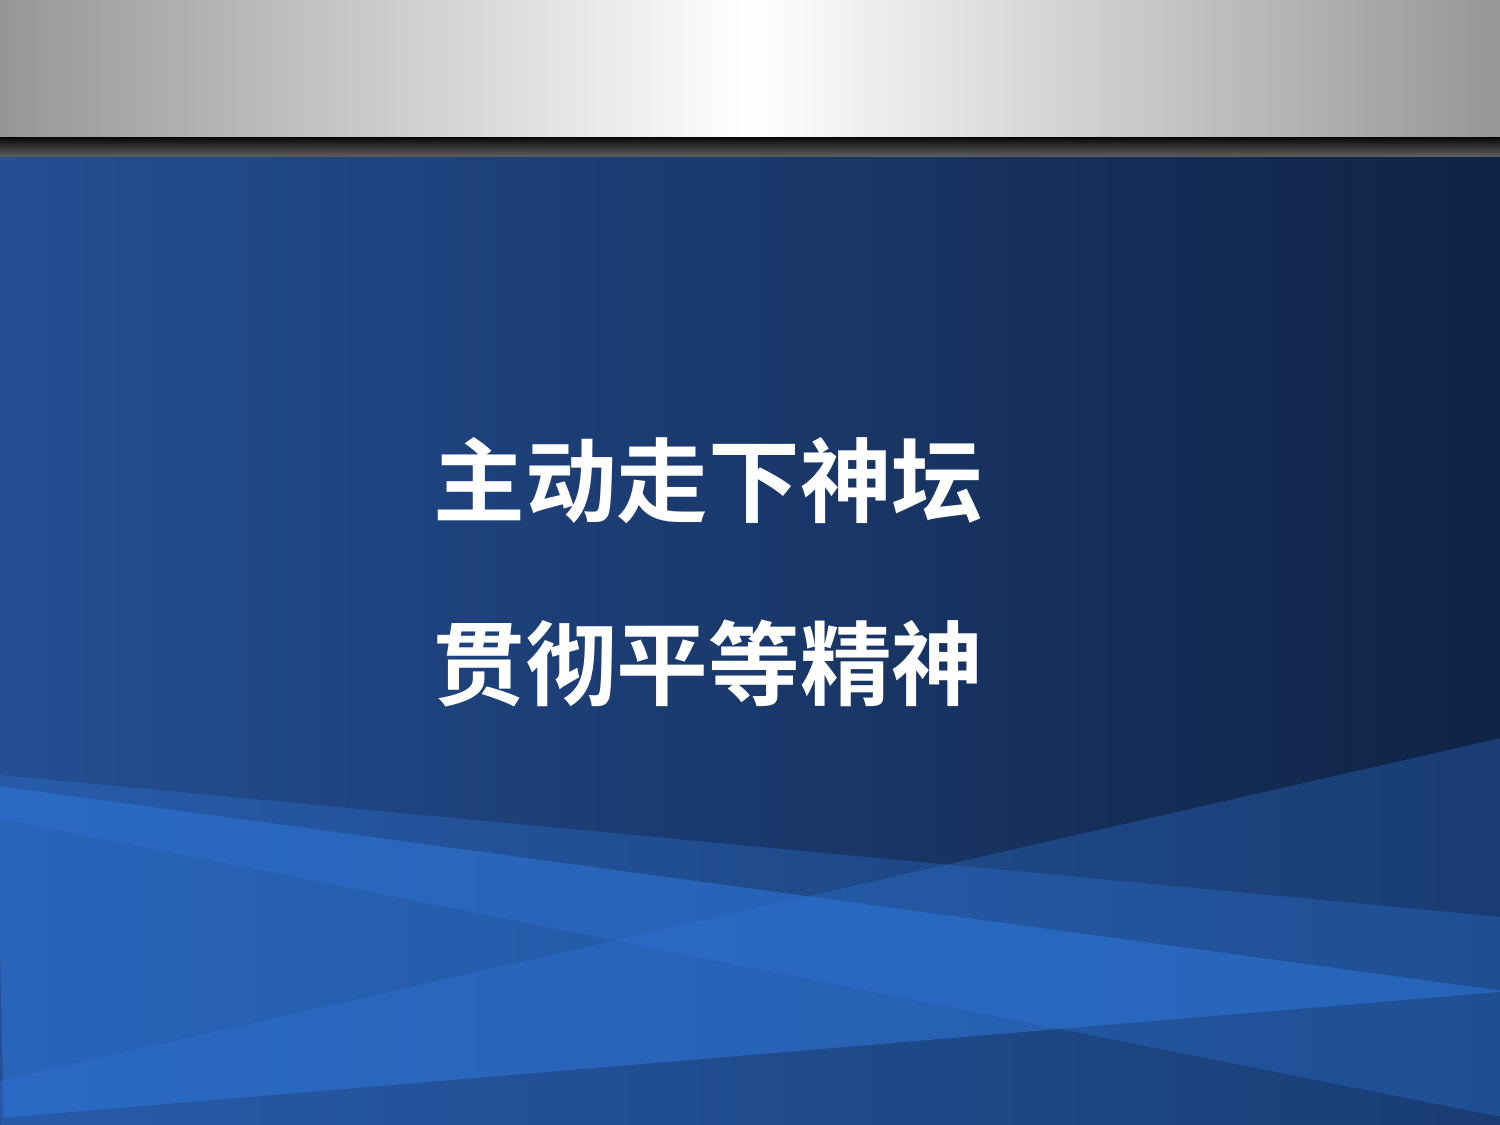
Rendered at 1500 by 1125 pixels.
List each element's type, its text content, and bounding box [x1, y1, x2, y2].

text_box 主动走下神坛 贯彻平等精神 [0, 361, 1418, 799]
